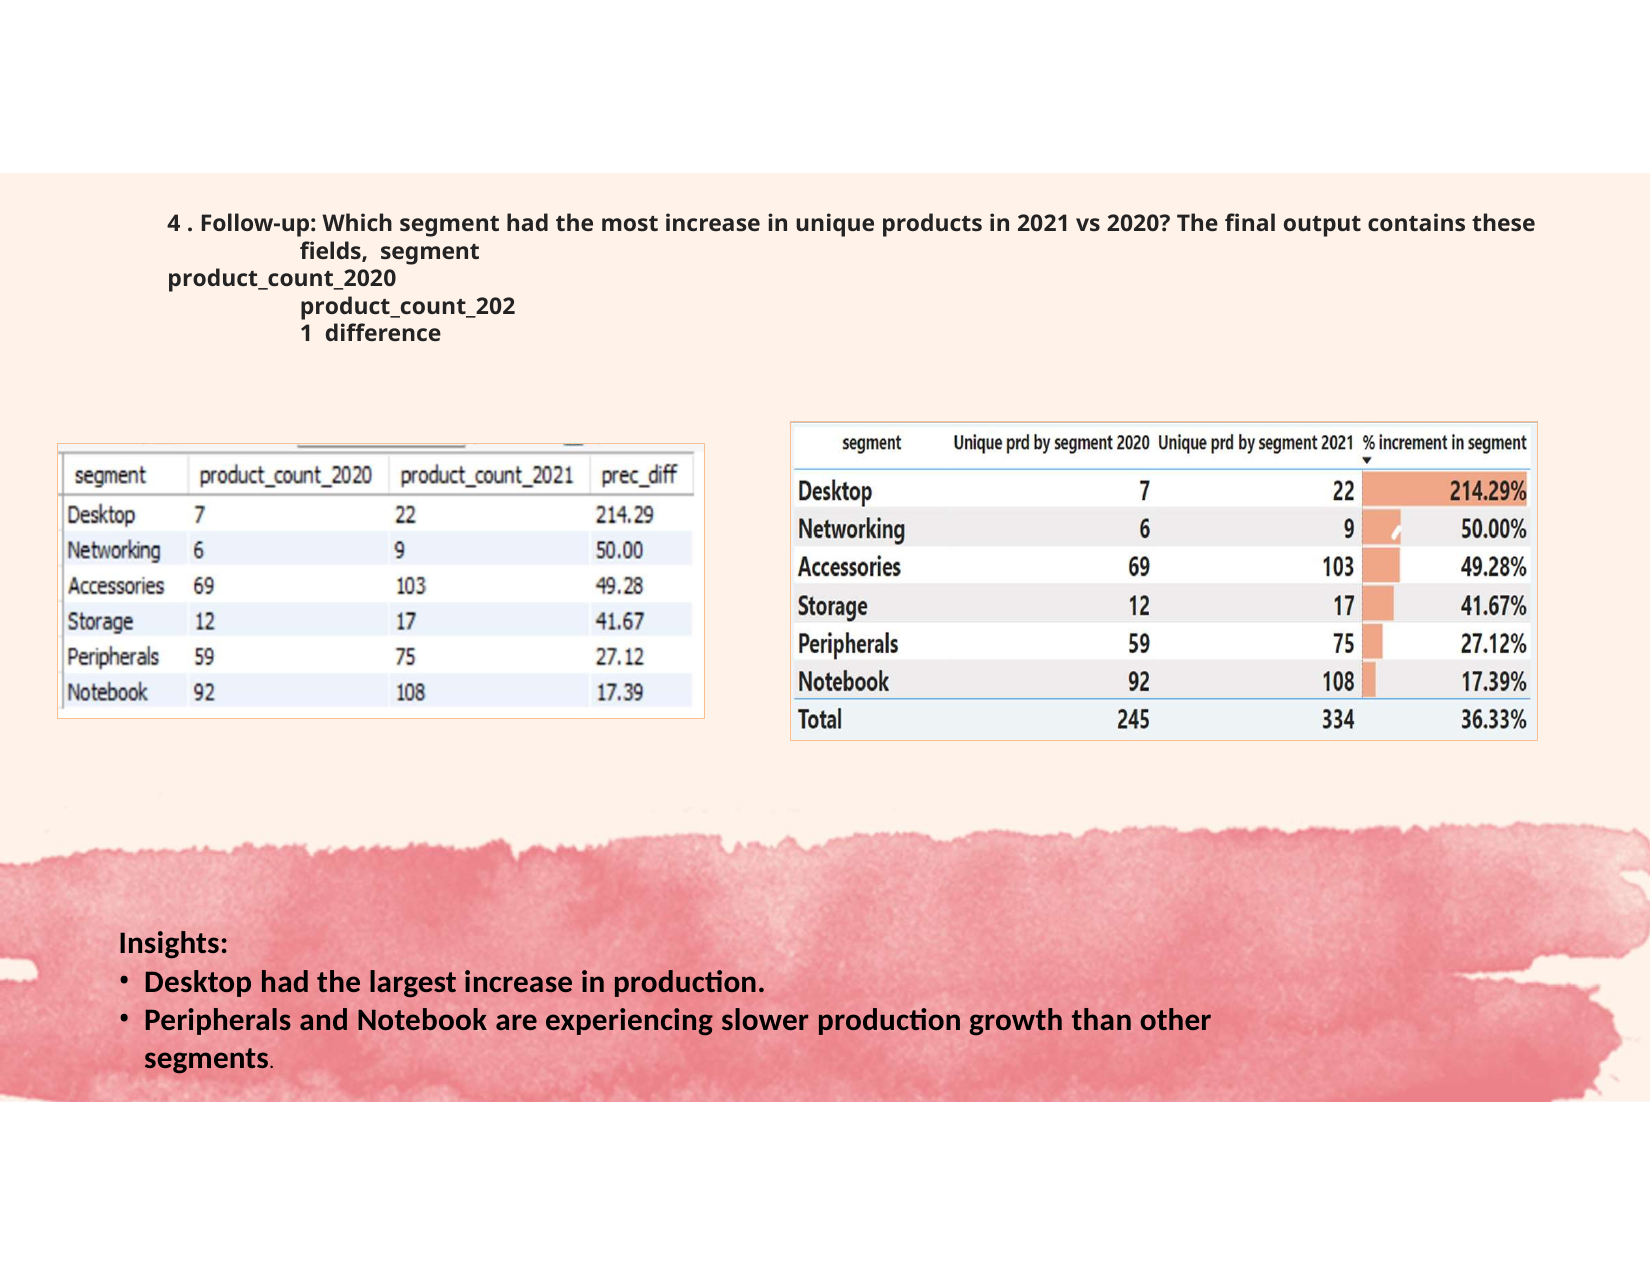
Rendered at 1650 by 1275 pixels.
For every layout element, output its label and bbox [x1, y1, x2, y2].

picture [0, 173, 1650, 1102]
text_box [56, 420, 1539, 742]
